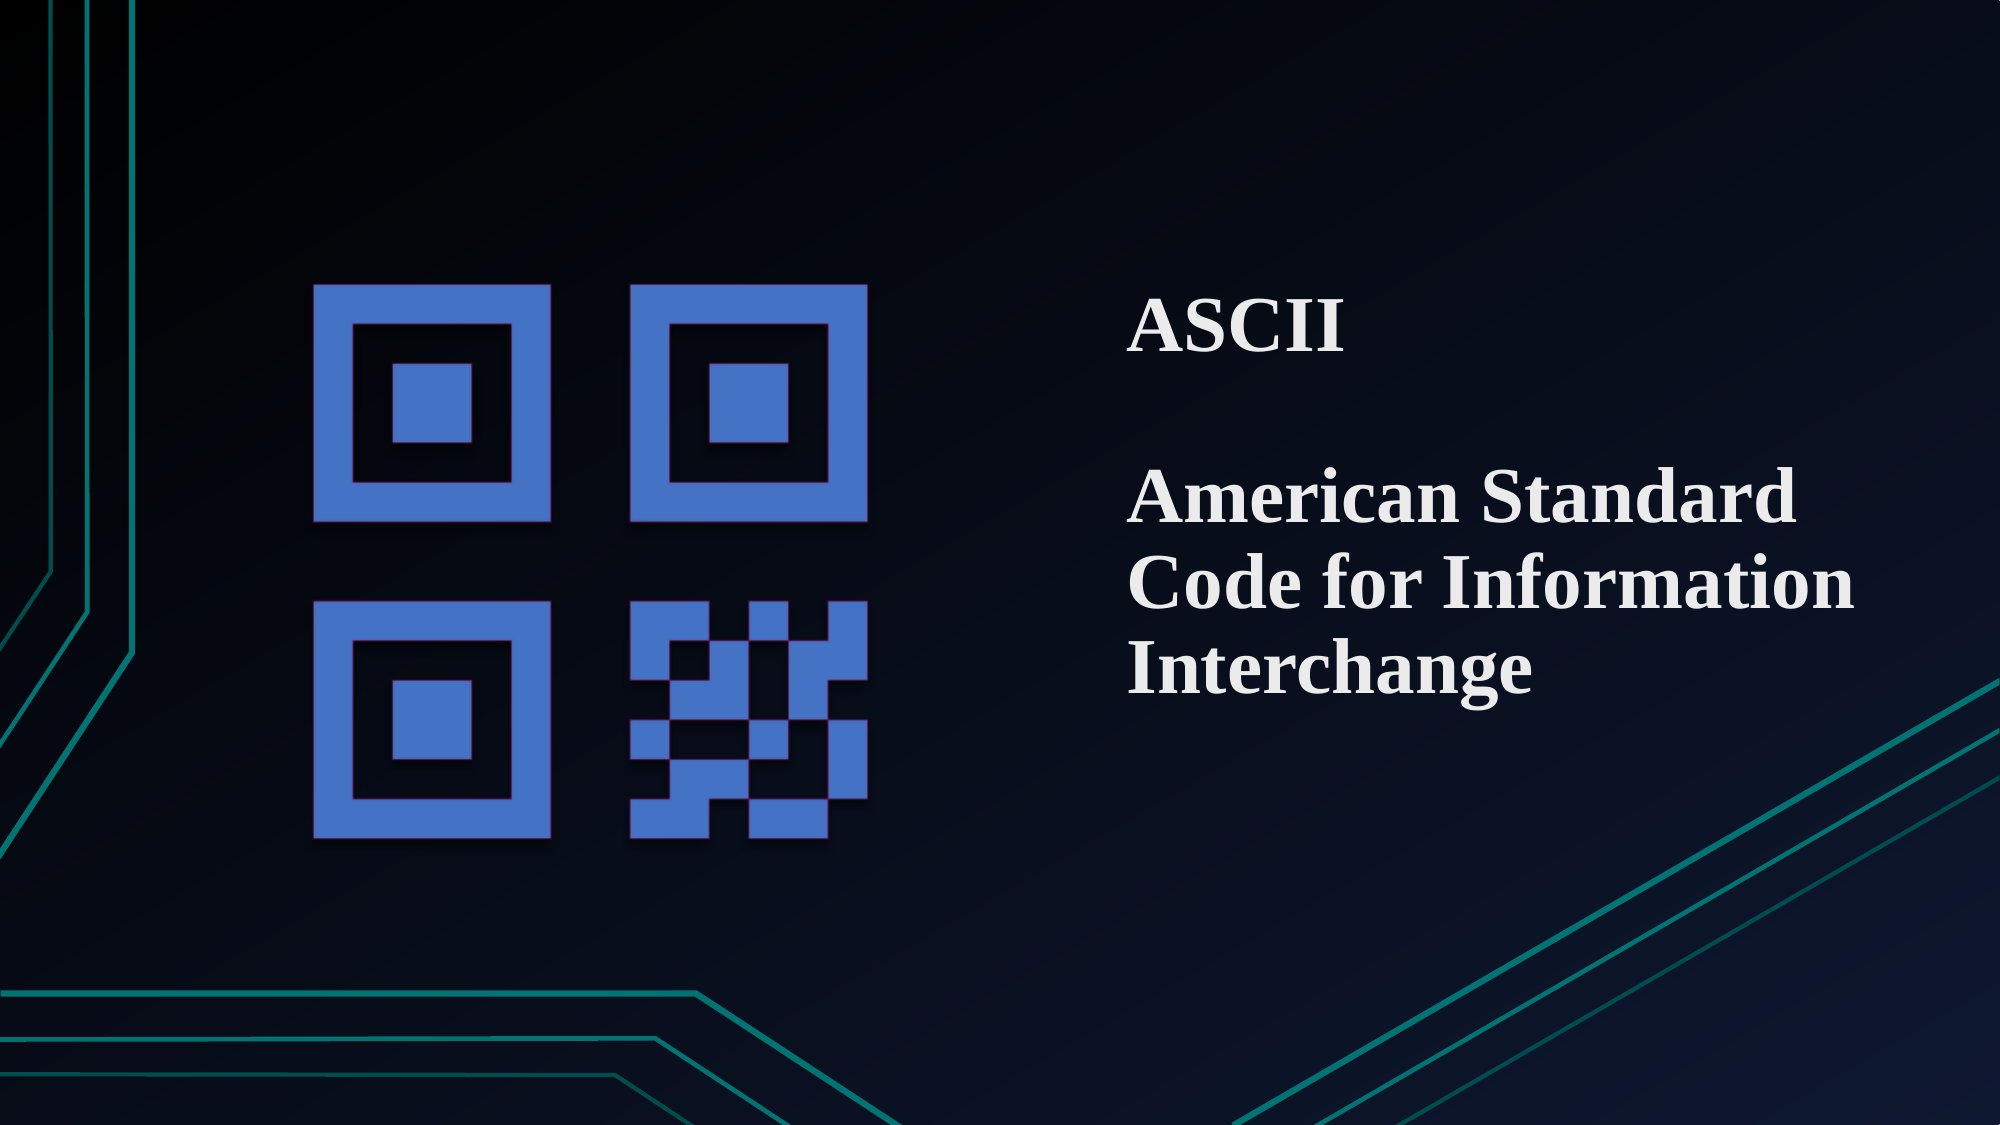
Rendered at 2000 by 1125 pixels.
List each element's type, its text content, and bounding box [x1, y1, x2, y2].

title ASCII American Standard Code for Information Interchange [1106, 203, 1894, 721]
picture [210, 182, 971, 942]
